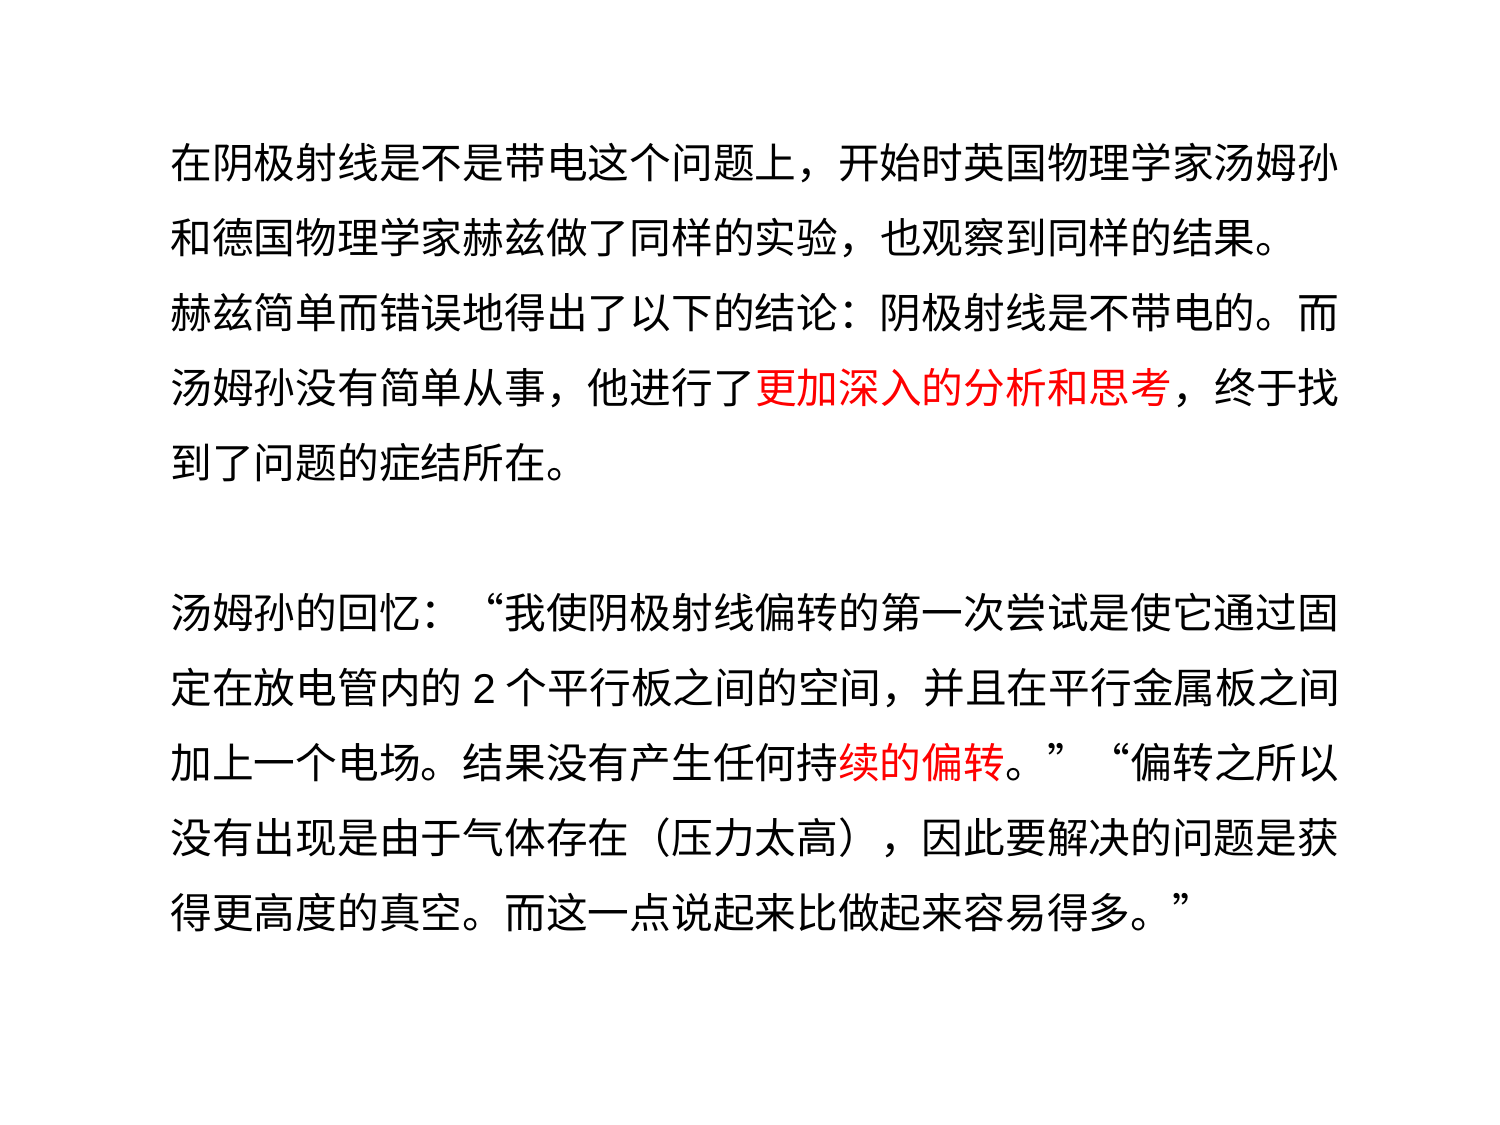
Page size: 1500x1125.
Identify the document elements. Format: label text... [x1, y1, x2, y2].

list 在阴极射线是不是带电这个问题上，开始时英国物理学家汤姆孙和德国物理学家赫兹做了同样的实验，也观察到同样的结果。 赫兹简单而错误地得出了以下的结论：阴极射线是不带电的。而汤姆孙没有简单从事，他进行了更加深入的分析和思考，终于找到了问题的症结所在。 汤姆孙的回忆：“我使阴极射线偏转的第一次尝试是使它通过固定在放电管内的2个平行板之间的空间，并且在平行金属板之间加上一个电场。结果没有产生任何持续的偏转。”“偏转之所以没有出现是由于气体存在（压力太高），因此要解决的问题是获得更高度的真空。而这一点说起来比做起来容易得多。” [155, 103, 1370, 1006]
